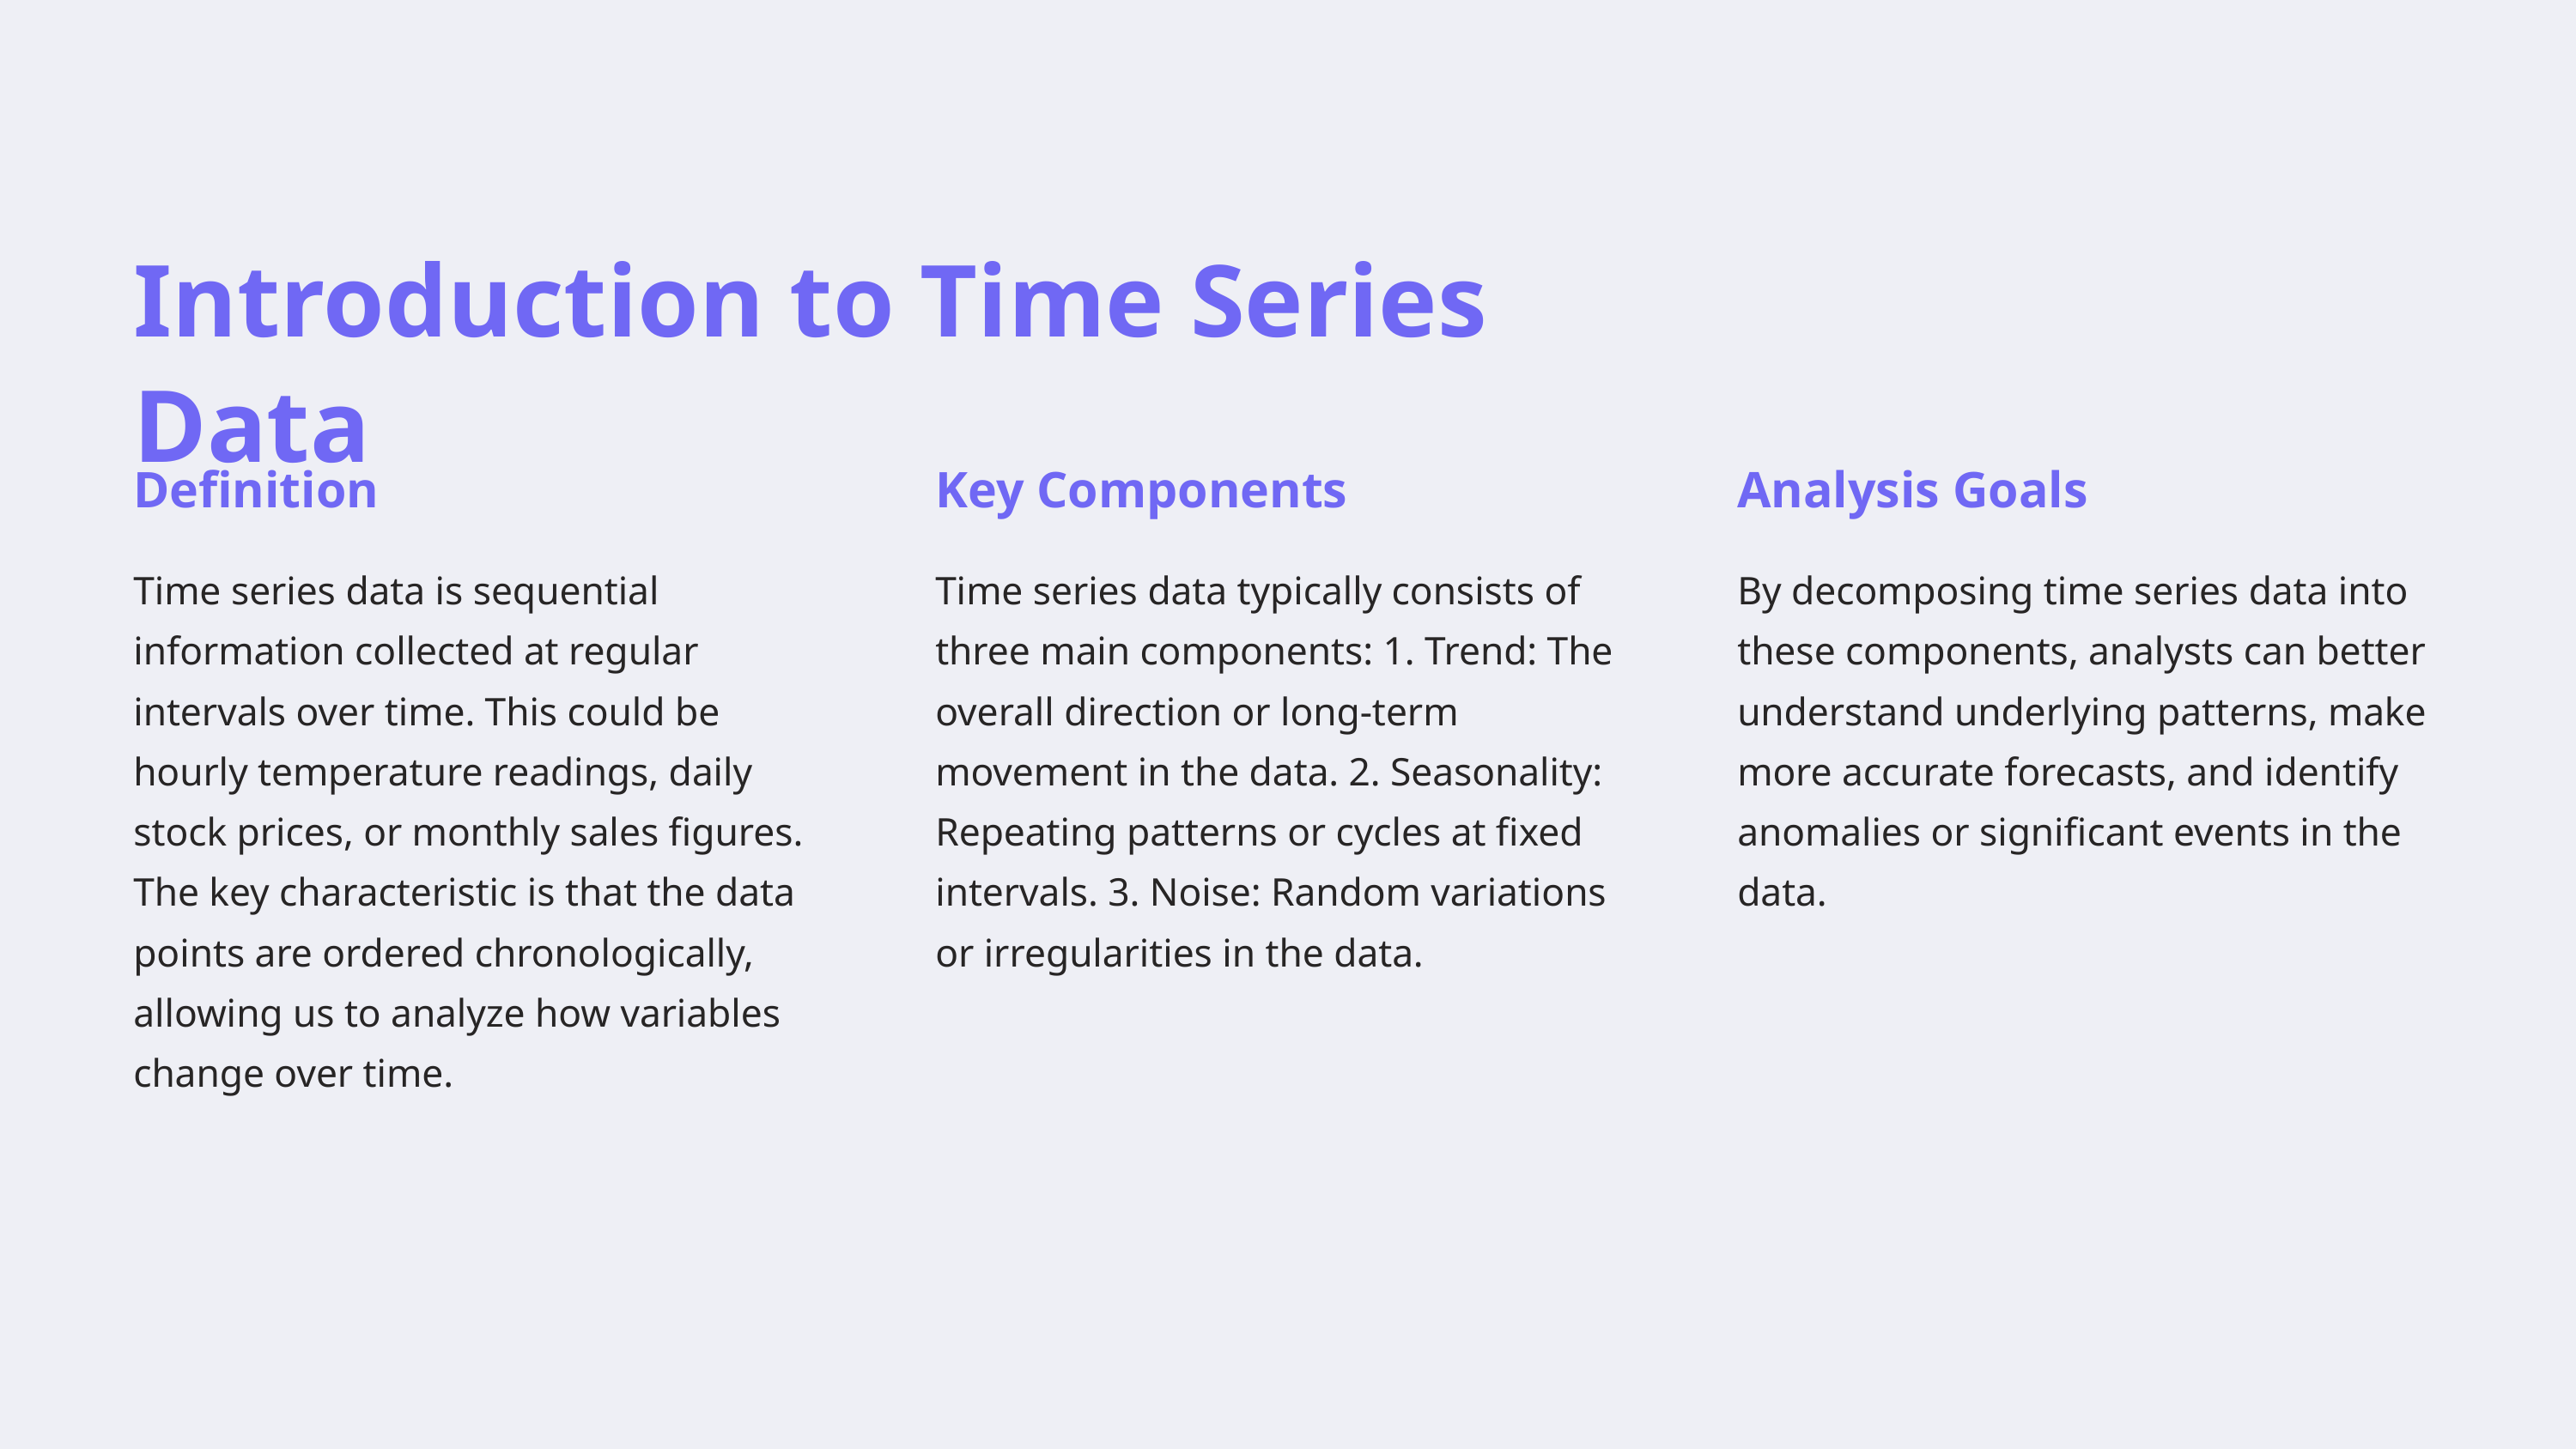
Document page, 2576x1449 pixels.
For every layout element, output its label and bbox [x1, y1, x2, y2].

text_box [0, 0, 2576, 1449]
